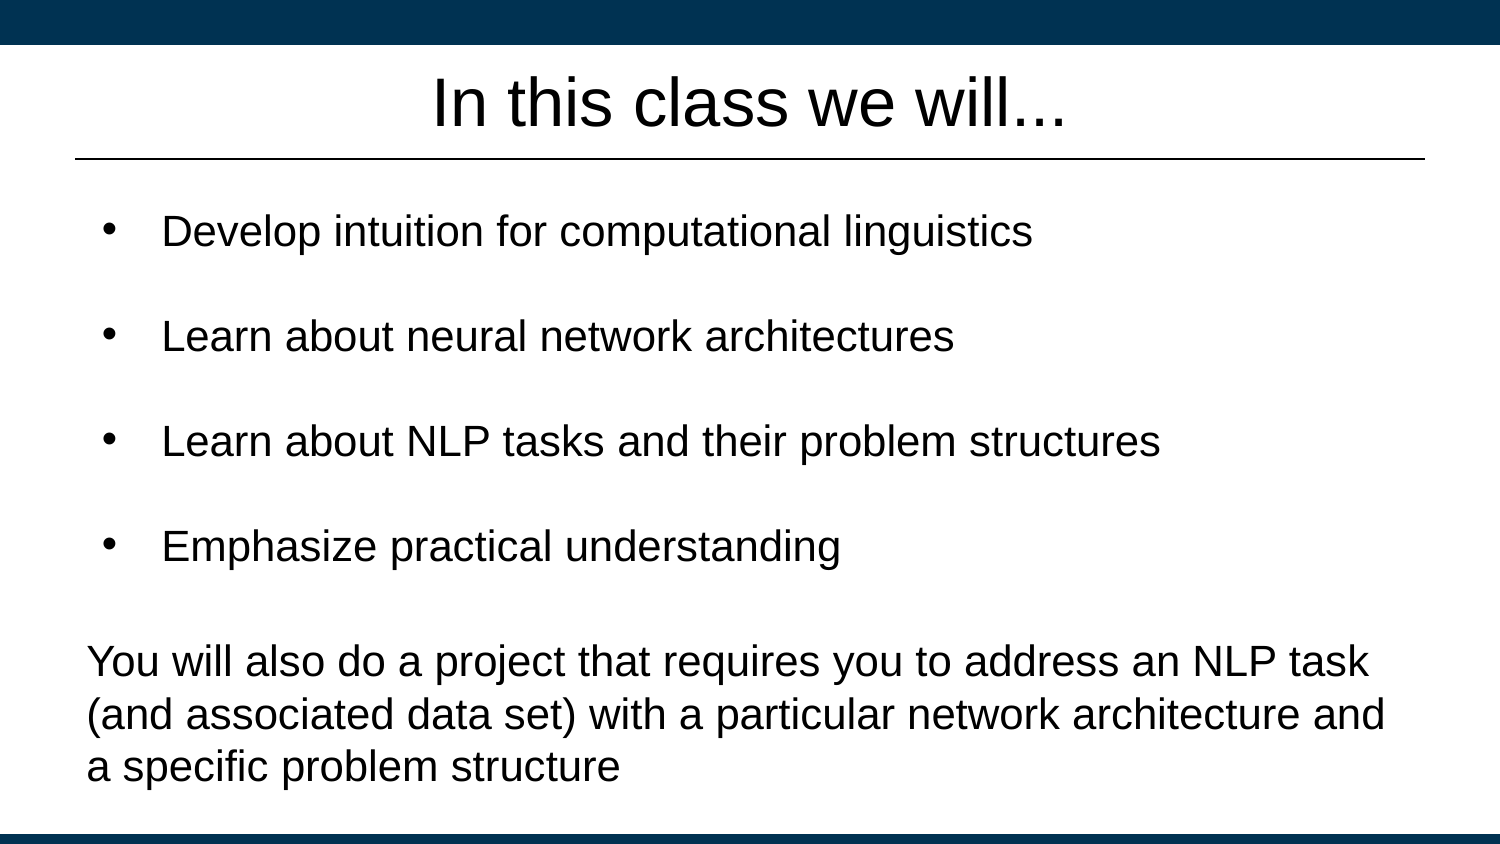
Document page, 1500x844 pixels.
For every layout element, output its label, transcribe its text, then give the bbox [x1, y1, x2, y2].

list Develop intuition for computational linguistics Learn about neural network architectures Learn about NLP tasks and their problem structures Emphasize practical understanding You will also do a project that requires you to address an NLP task (and associated data set) with a particular network architecture and a specific problem structure [75, 196, 1425, 844]
title In this class we will... [75, 28, 1425, 169]
